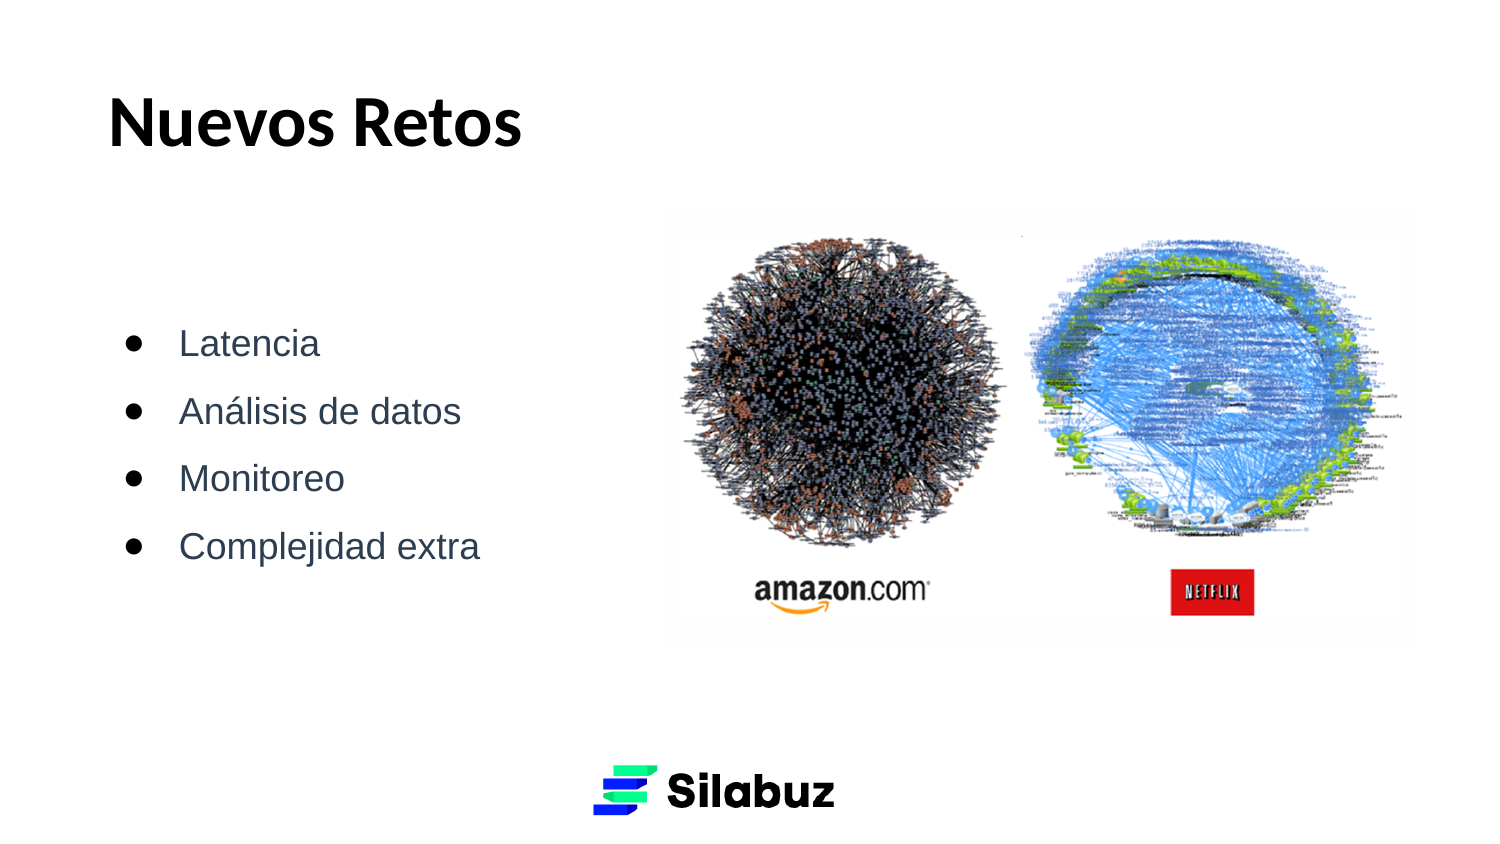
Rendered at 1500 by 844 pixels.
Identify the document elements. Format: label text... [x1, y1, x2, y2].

text_box Latencia Análisis de datos Monitoreo Complejidad extra [88, 281, 547, 582]
text_box Nuevos Retos [93, 51, 562, 186]
picture [663, 207, 1418, 644]
picture [590, 745, 834, 836]
